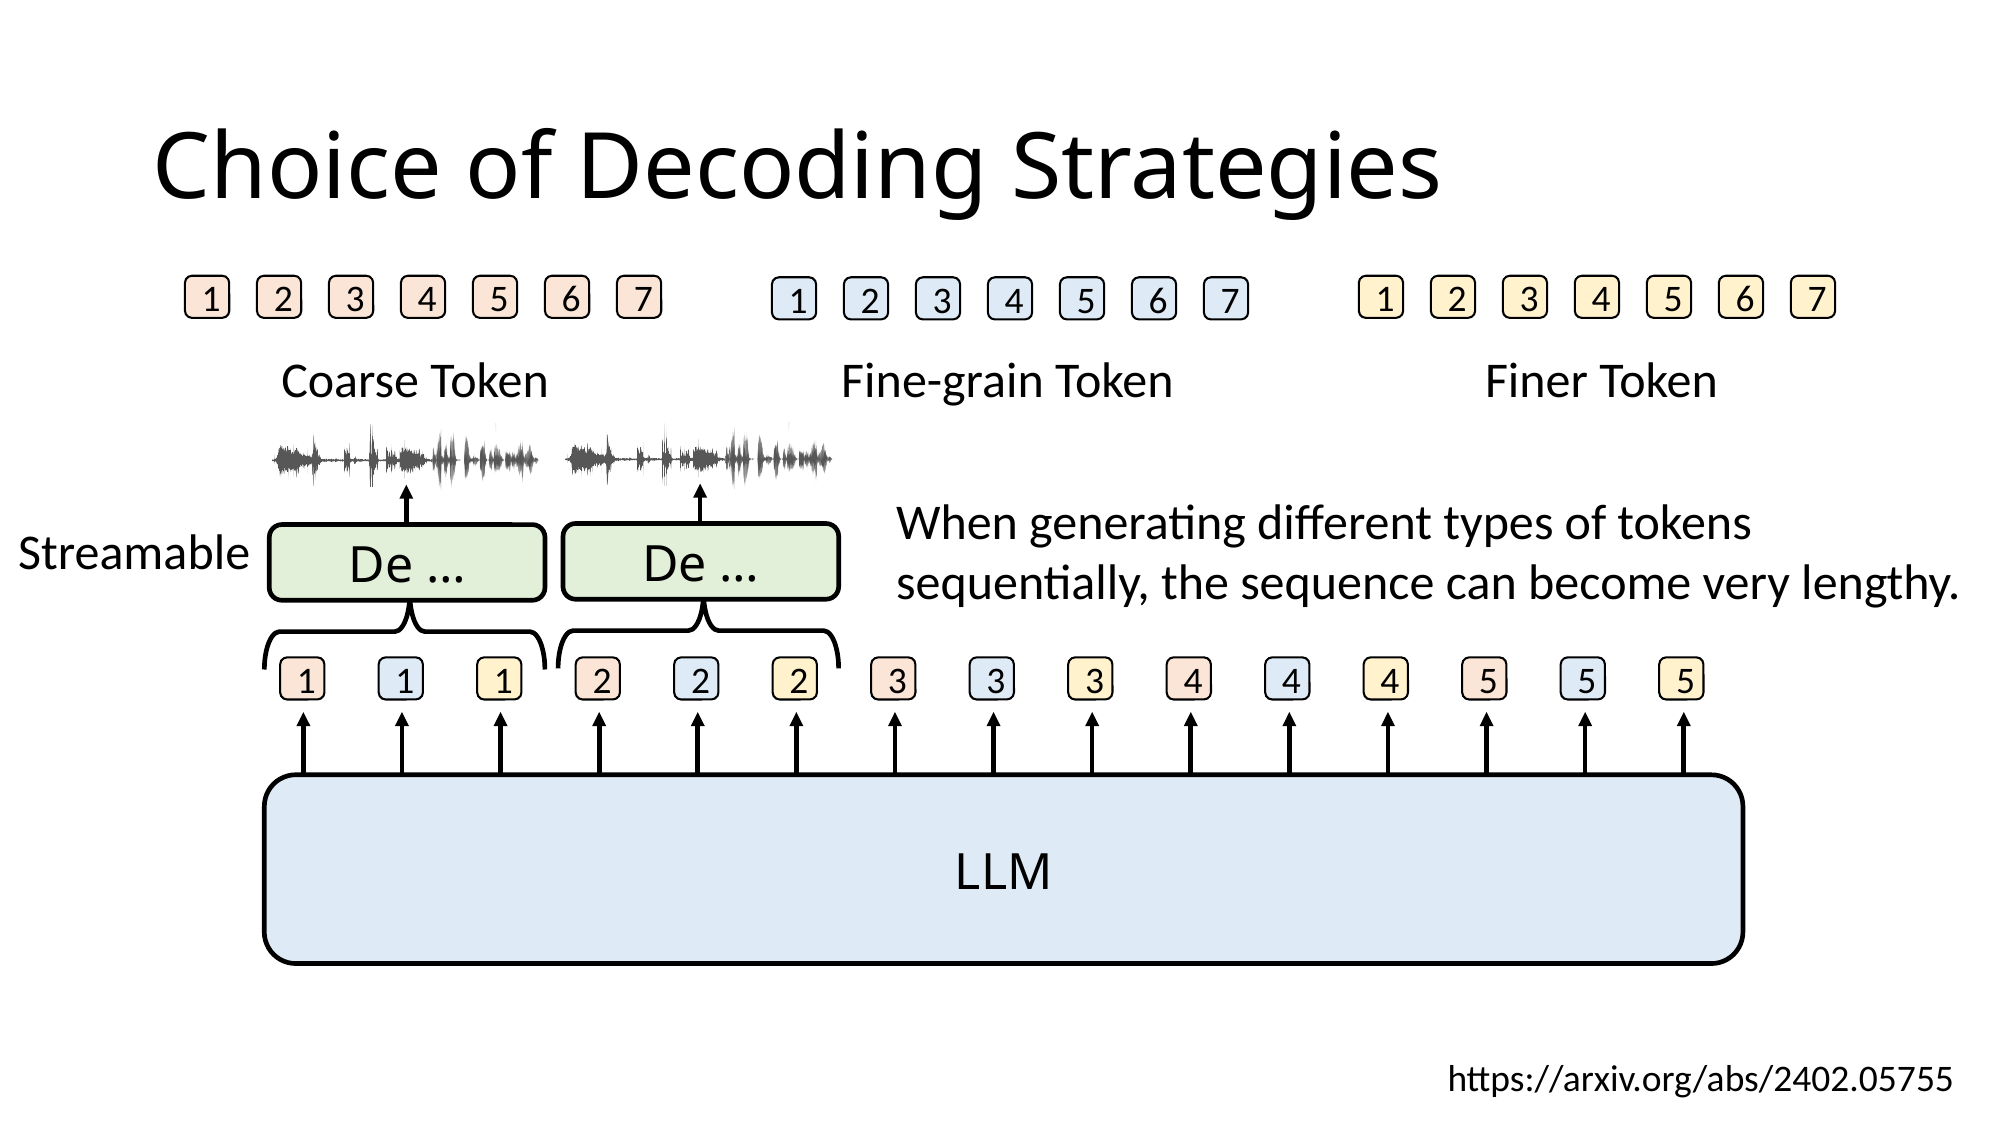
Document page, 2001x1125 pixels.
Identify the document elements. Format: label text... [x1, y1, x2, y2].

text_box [264, 417, 548, 670]
text_box When generating different types of tokens sequentially, the sequence can become very lengthy. [881, 482, 2000, 617]
text_box Finer Token [1387, 340, 1815, 416]
text_box 5 [1461, 656, 1508, 701]
text_box 5 [1559, 656, 1607, 701]
text_box LLM [264, 774, 1743, 964]
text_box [1358, 275, 1836, 318]
text_box 2 [574, 669, 621, 701]
text_box Fine-grain Token [793, 340, 1221, 416]
text_box 3 [1067, 656, 1114, 701]
text_box Streamable [0, 511, 264, 587]
title Choice of Decoding Strategies [137, 59, 1863, 278]
text_box 1 [377, 670, 424, 701]
text_box 1 [279, 670, 326, 701]
text_box 4 [1362, 656, 1410, 701]
text_box 5 [1658, 656, 1705, 701]
text_box 1 [476, 670, 523, 701]
text_box 3 [870, 656, 917, 701]
text_box 3 [968, 656, 1016, 701]
text_box 2 [673, 669, 720, 701]
text_box 4 [1264, 656, 1311, 701]
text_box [184, 275, 662, 318]
text_box https://arxiv.org/abs/2402.05755 [1432, 1046, 2000, 1107]
text_box Coarse Token [201, 340, 629, 416]
text_box 4 [1165, 656, 1213, 701]
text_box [558, 416, 842, 669]
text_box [771, 277, 1249, 320]
text_box 2 [771, 669, 819, 701]
